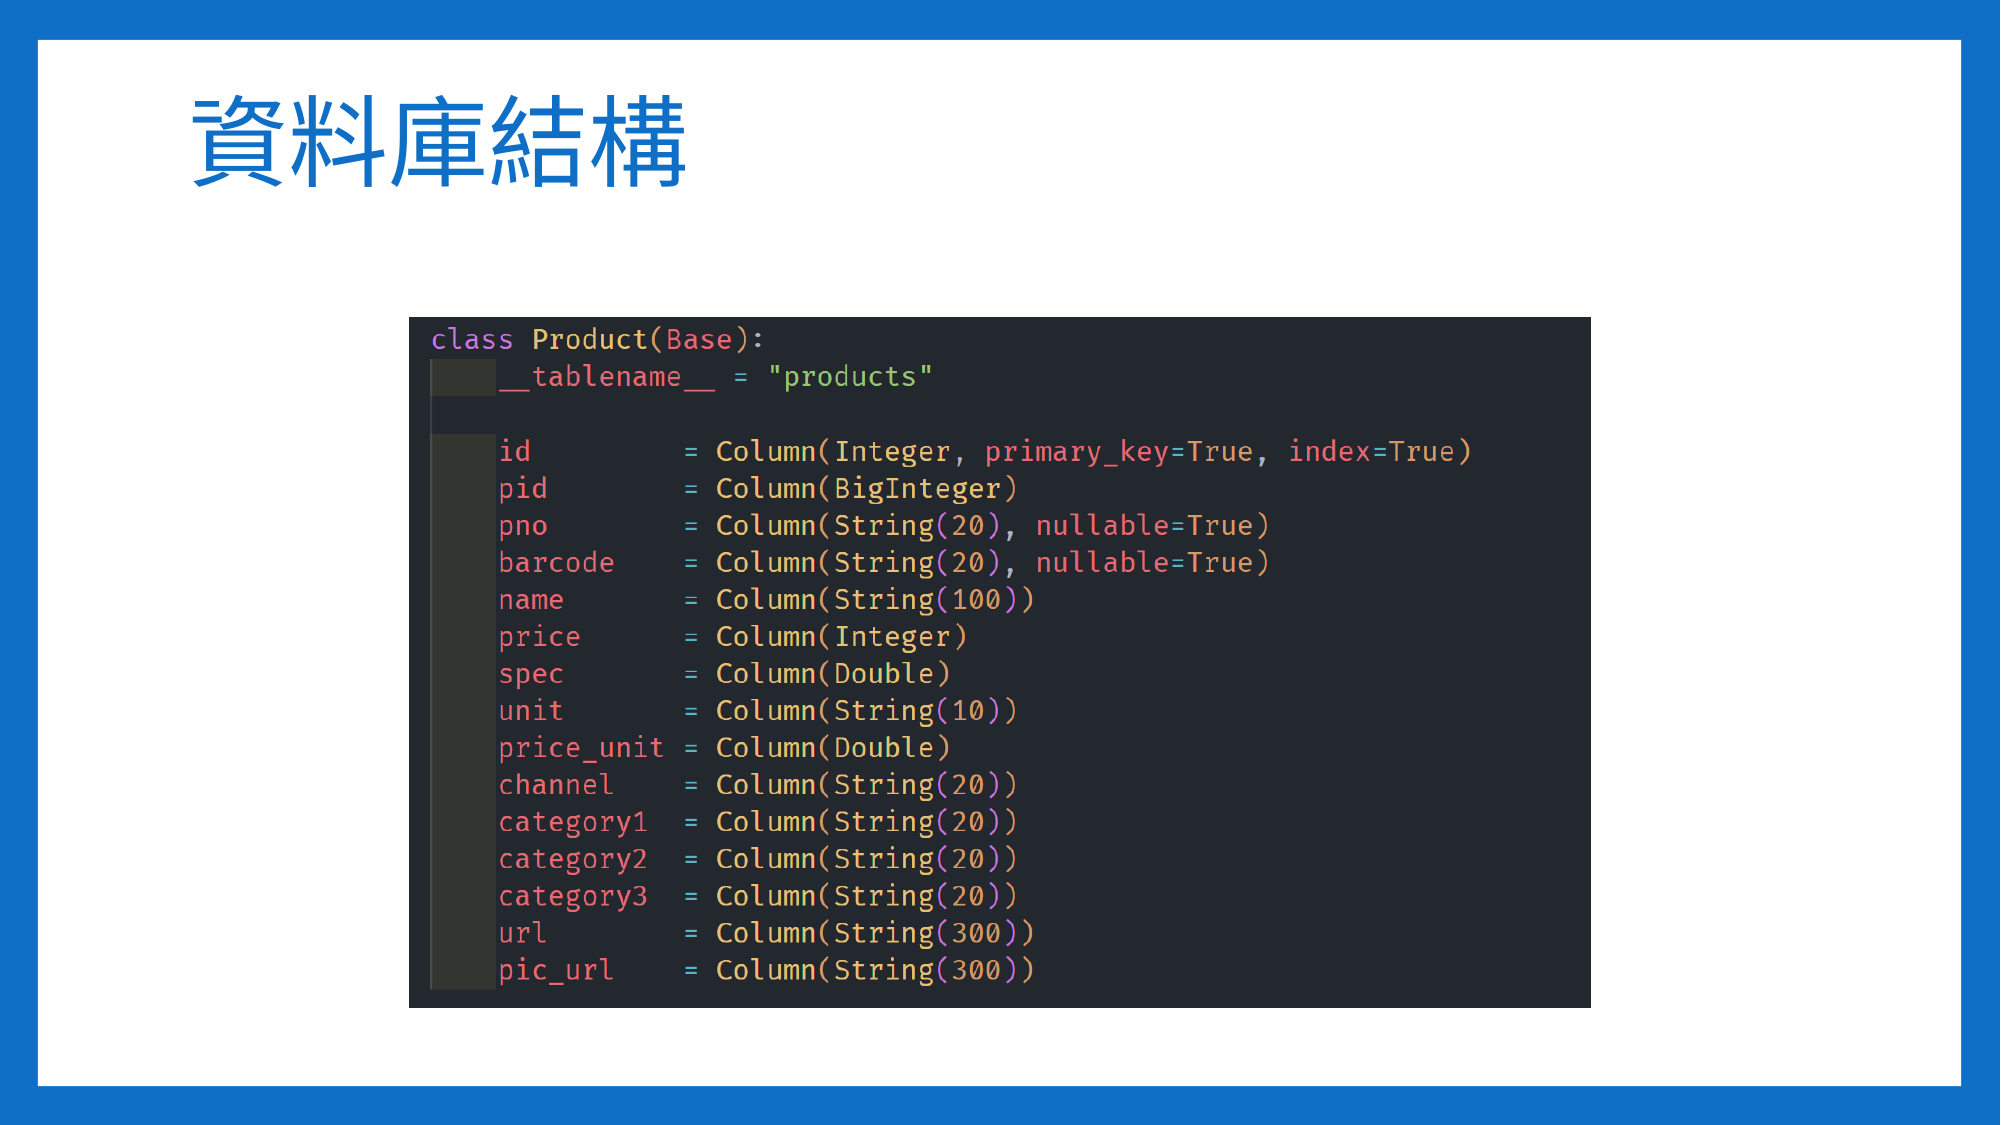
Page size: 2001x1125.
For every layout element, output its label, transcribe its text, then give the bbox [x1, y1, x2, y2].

title 資料庫結構 [173, 59, 1827, 237]
picture [409, 317, 1591, 1008]
